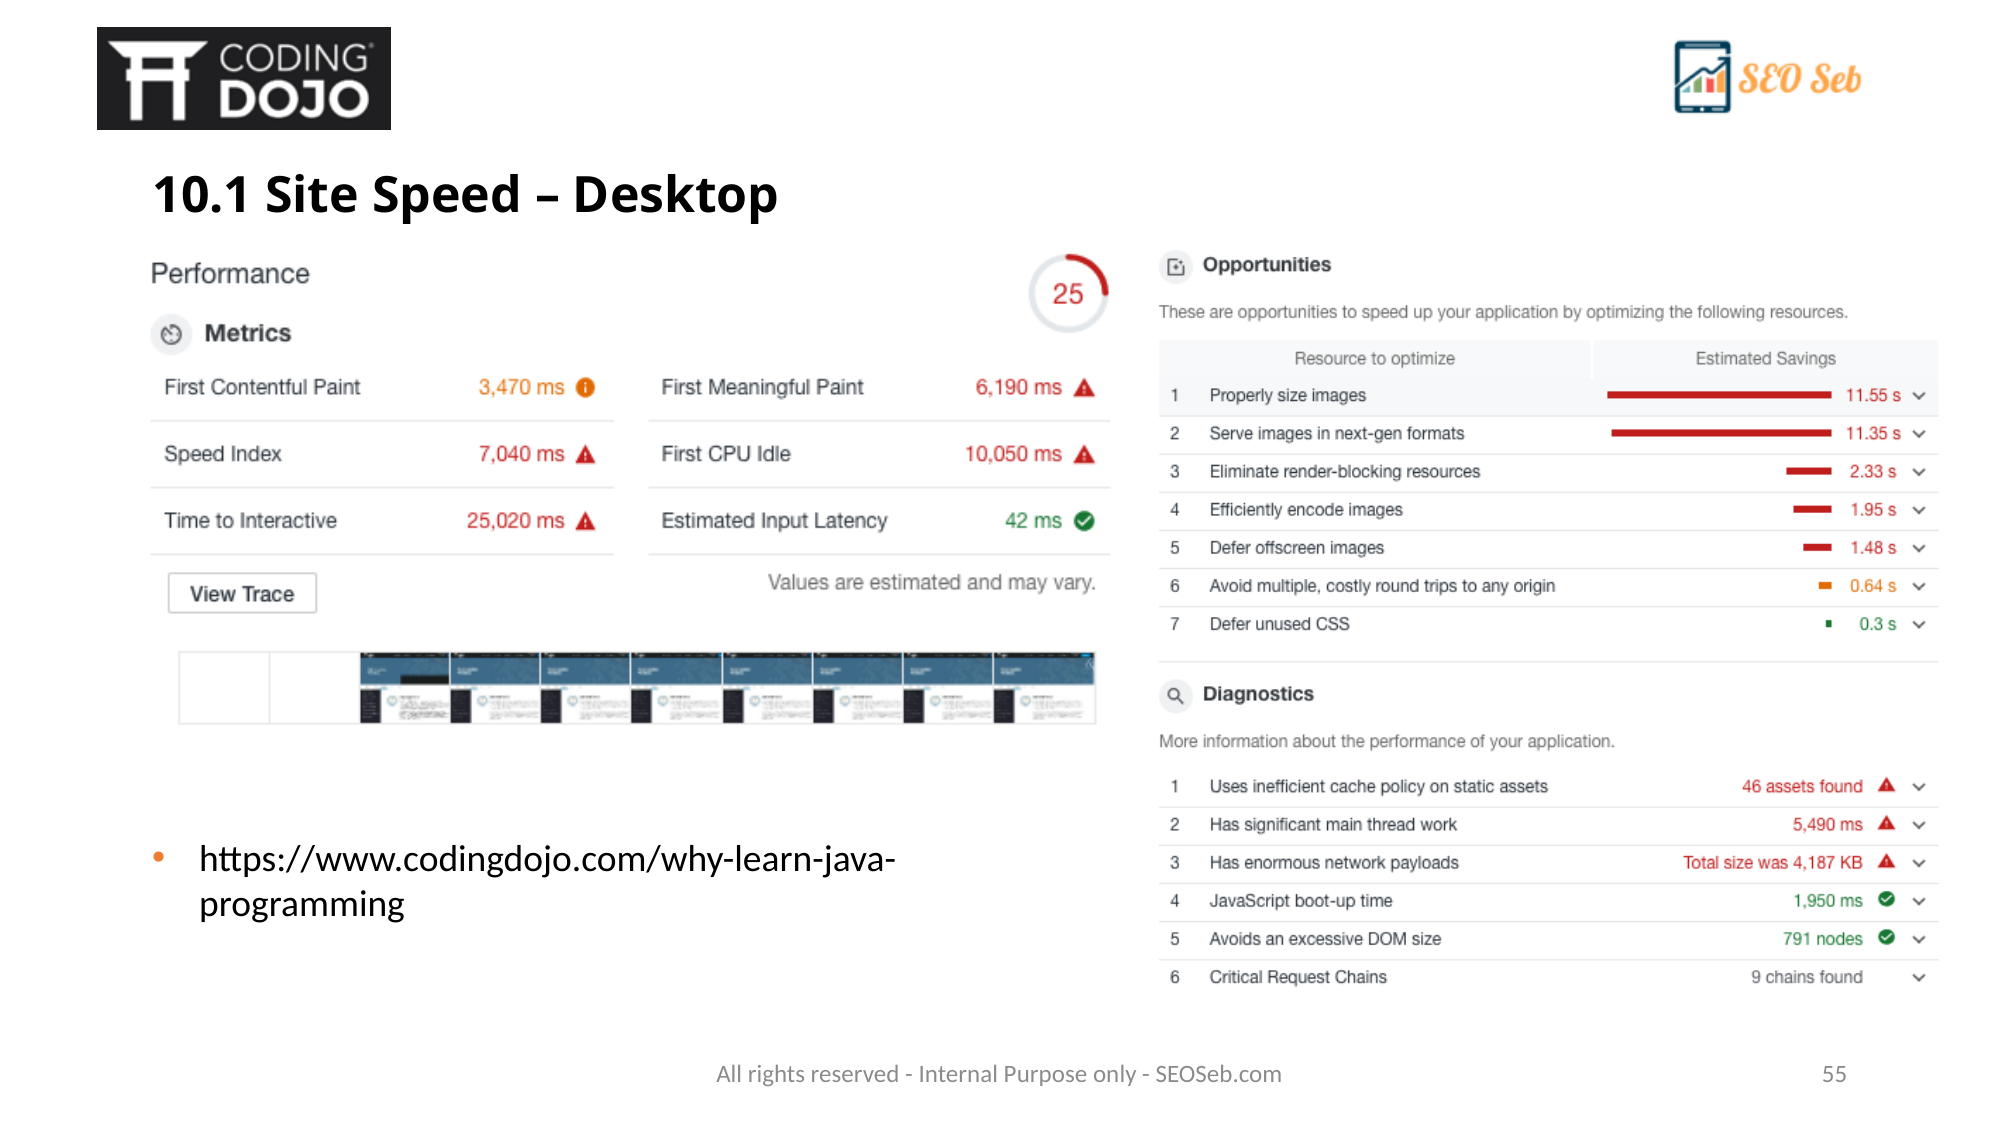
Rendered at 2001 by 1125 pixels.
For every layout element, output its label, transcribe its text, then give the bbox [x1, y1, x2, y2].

title 10.1 Site Speed – Desktop [137, 151, 1863, 240]
picture [97, 27, 391, 130]
text_box https://www.codingdojo.com/why-learn-java-programming [137, 826, 972, 932]
footer All rights reserved - Internal Purpose only - SEOSeb.com [662, 1042, 1338, 1103]
picture [137, 239, 1128, 749]
picture [1148, 239, 1953, 1003]
picture [1657, 27, 1881, 130]
slide_number 55 [1412, 1042, 1863, 1103]
